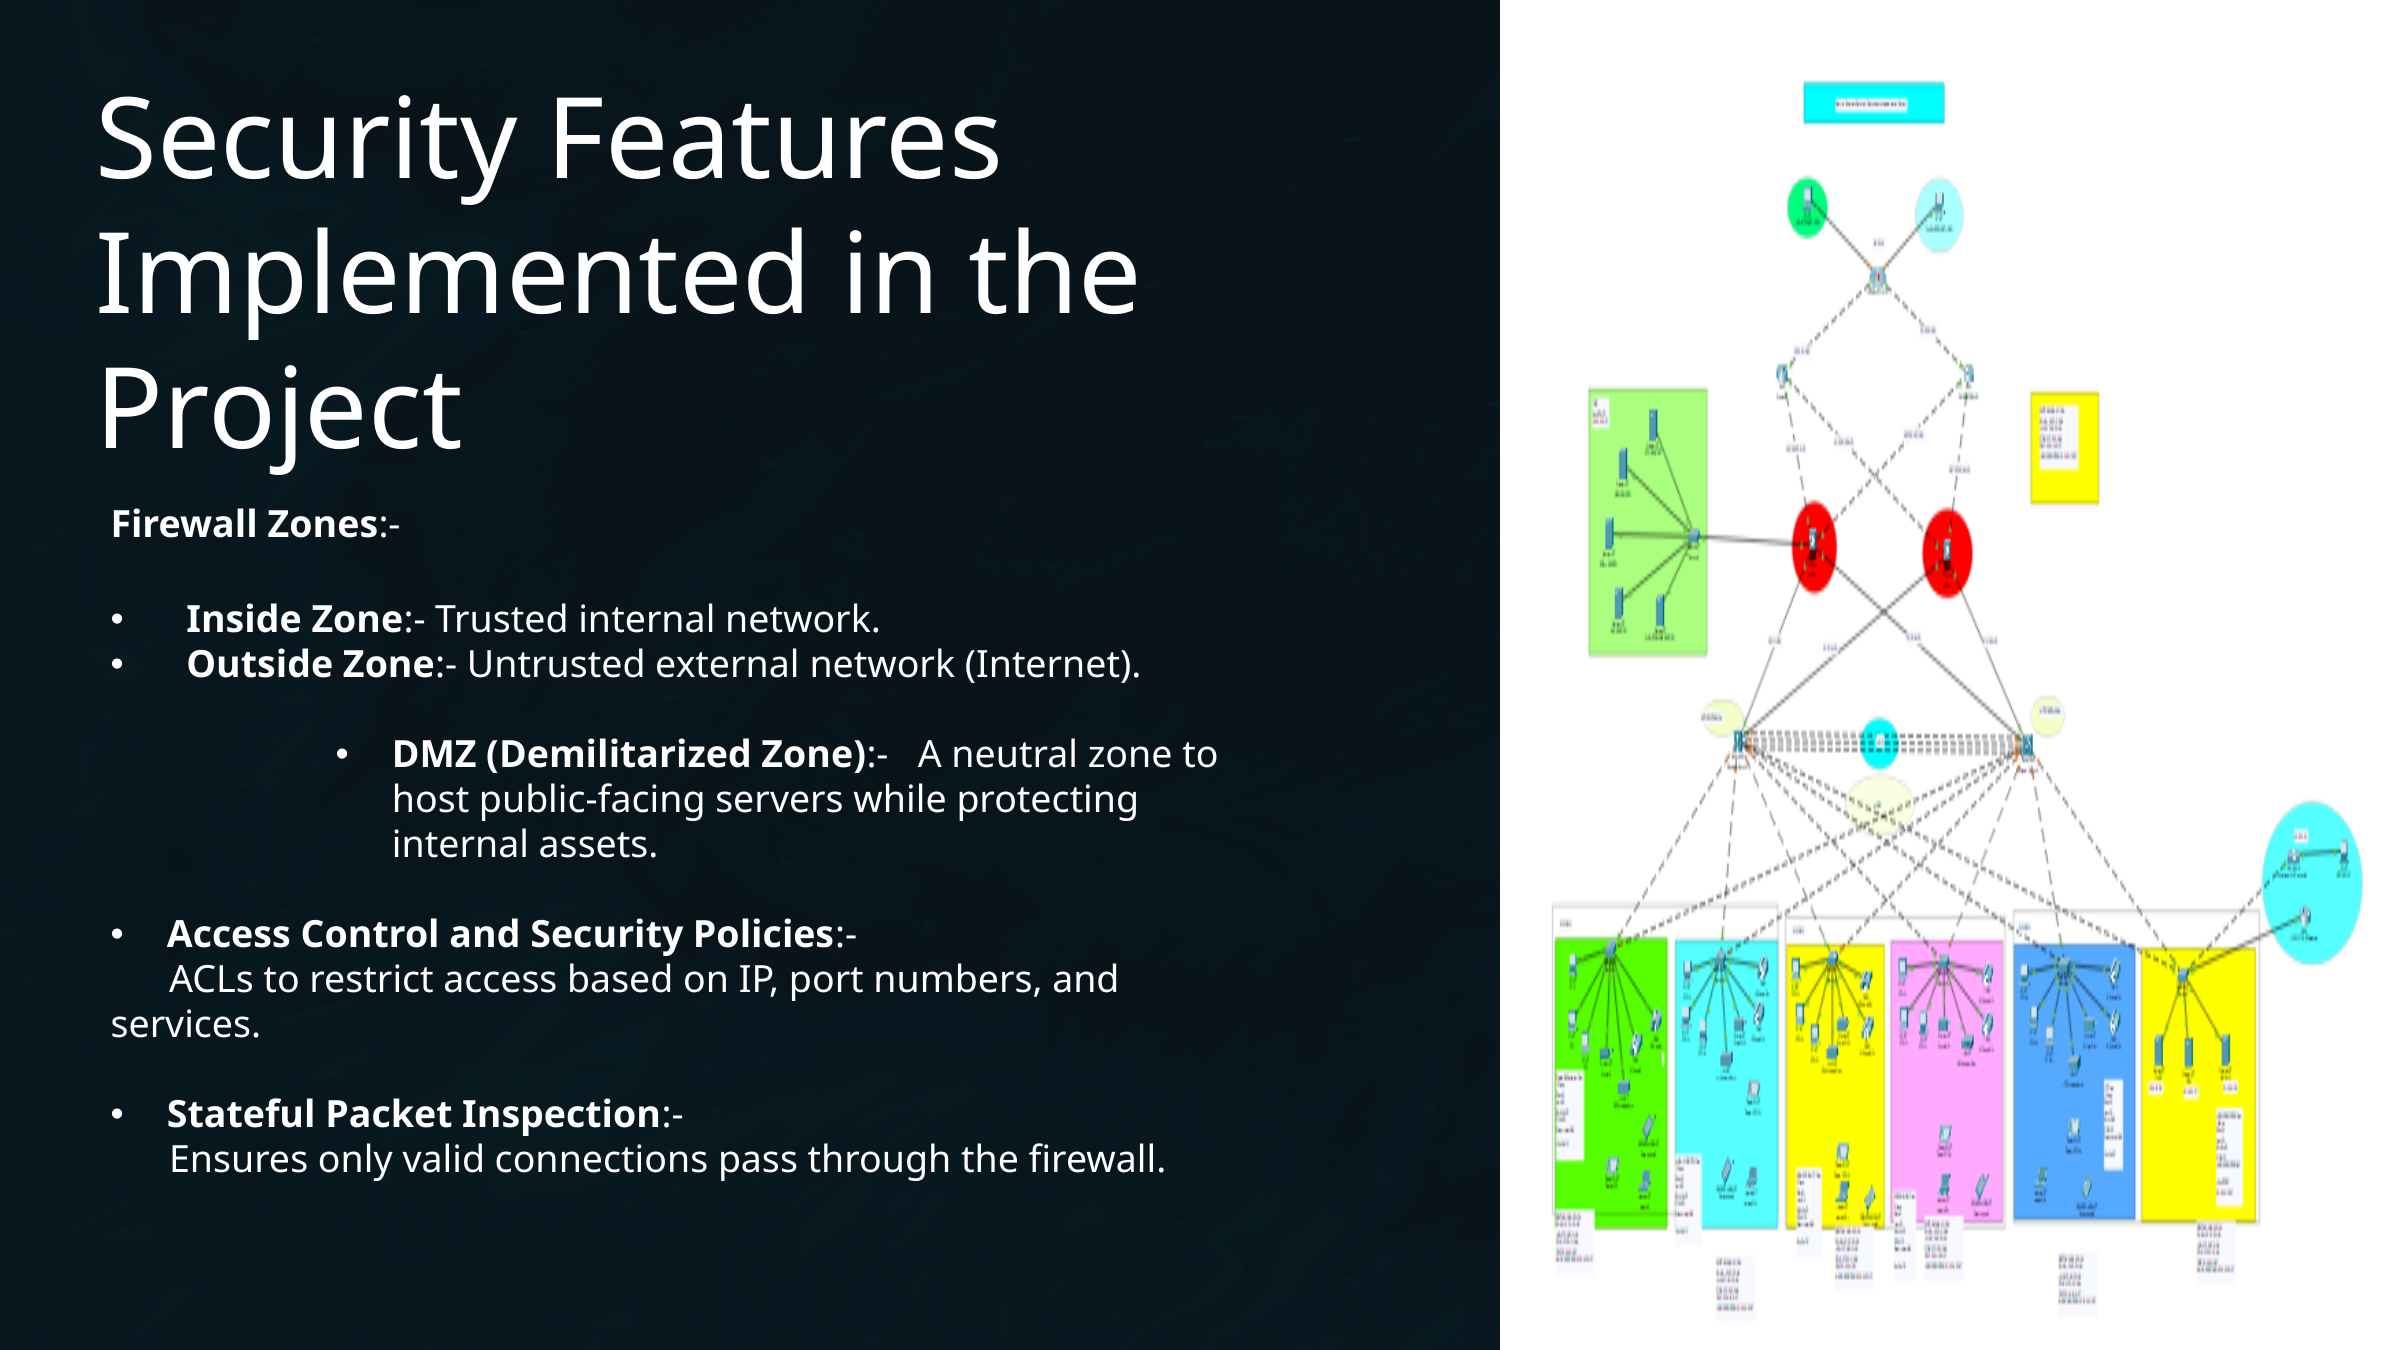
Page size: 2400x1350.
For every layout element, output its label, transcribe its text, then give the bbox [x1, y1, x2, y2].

text_box Security Features Implemented in the Project [95, 65, 1313, 491]
text_box Firewall Zones:- Inside Zone:- Trusted internal network. Outside Zone:- Untrusted external network (Internet). DMZ (Demilitarized Zone):- A neutral zone to host public-facing servers while protecting internal assets. Access Control and Security Policies:- ACLs to restrict access based on IP, port numbers, and services. Stateful Packet Inspection:- Ensures only valid connections pass through the firewall. [95, 493, 1296, 1188]
picture [1499, 0, 2400, 1350]
